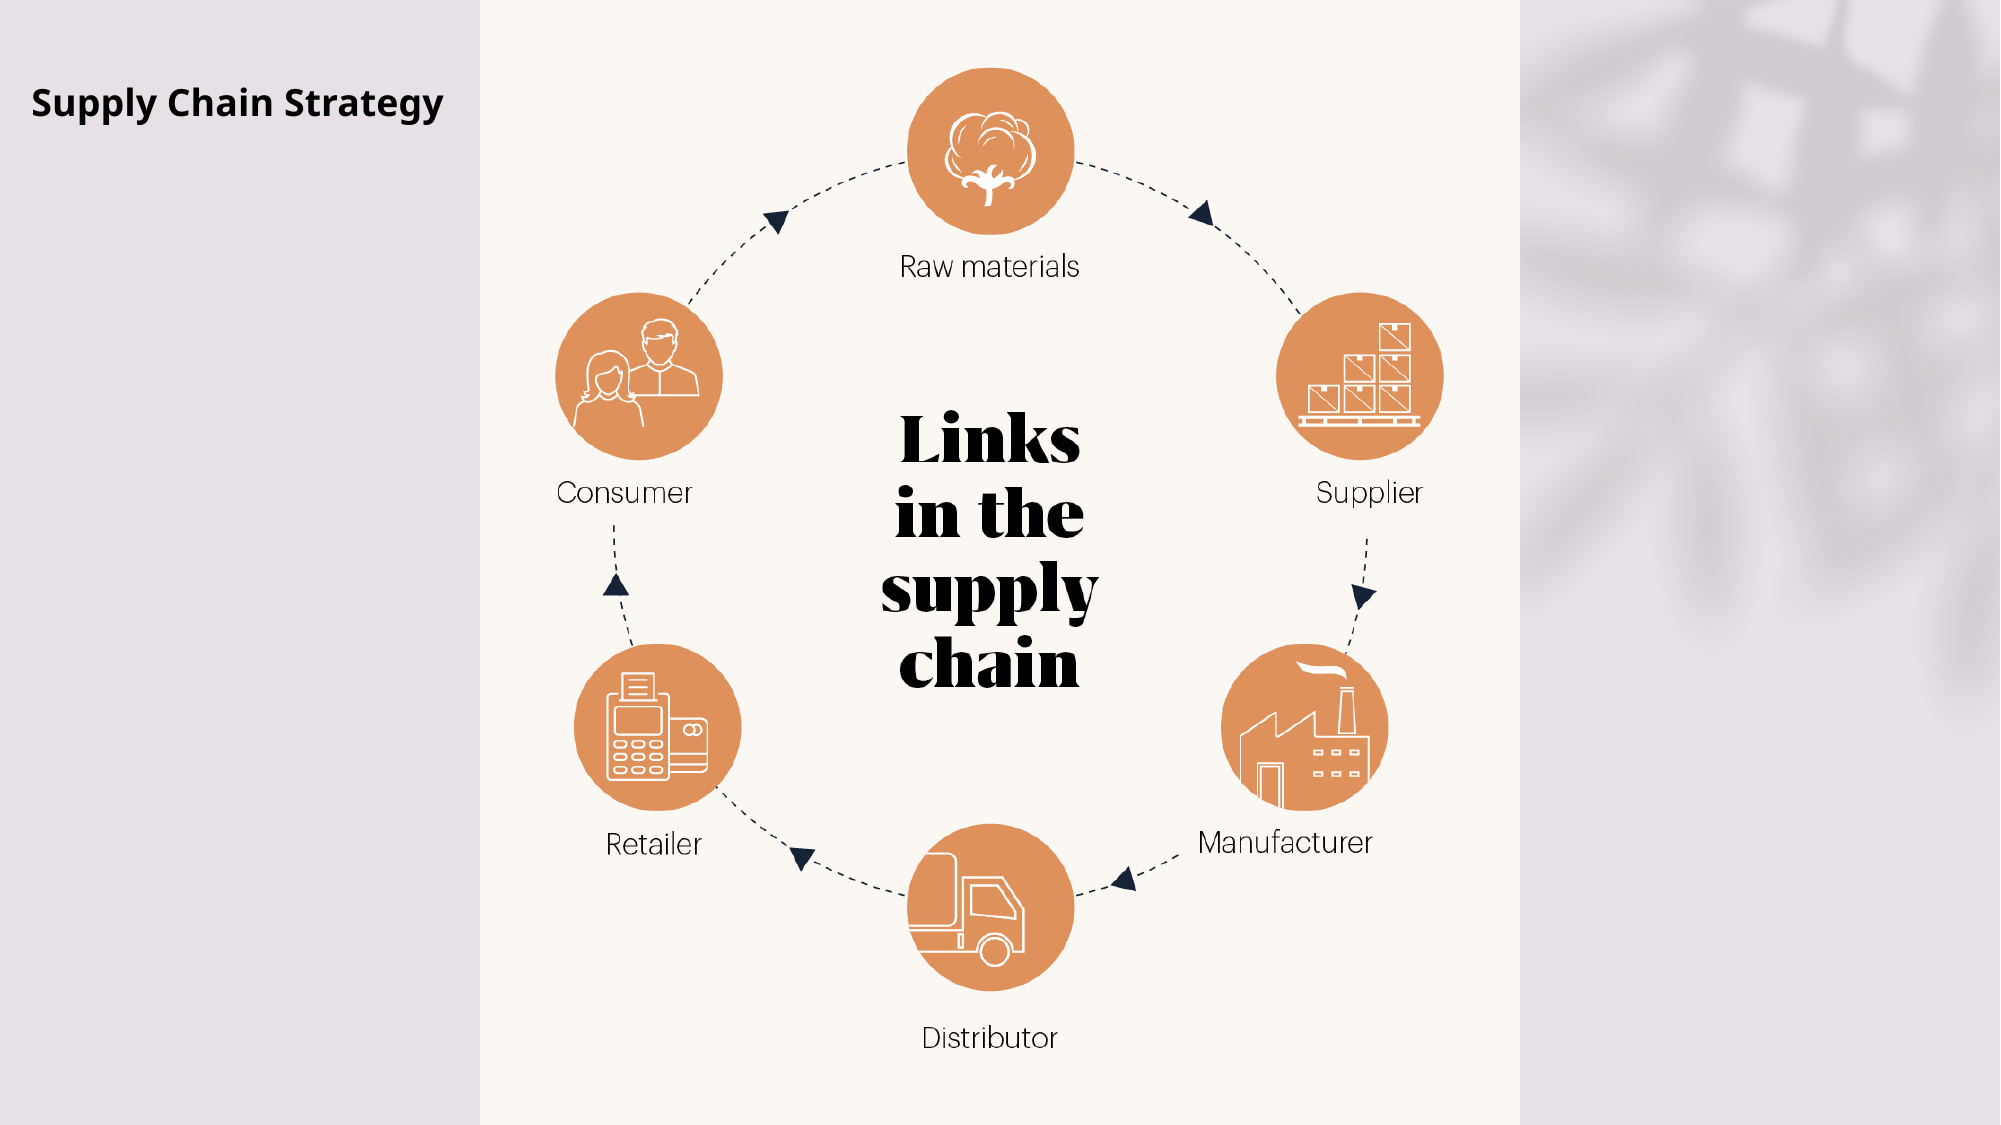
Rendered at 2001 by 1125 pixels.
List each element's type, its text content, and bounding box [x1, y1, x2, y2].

text_box Supply Chain Strategy [16, 71, 480, 132]
picture [480, 0, 1520, 1125]
